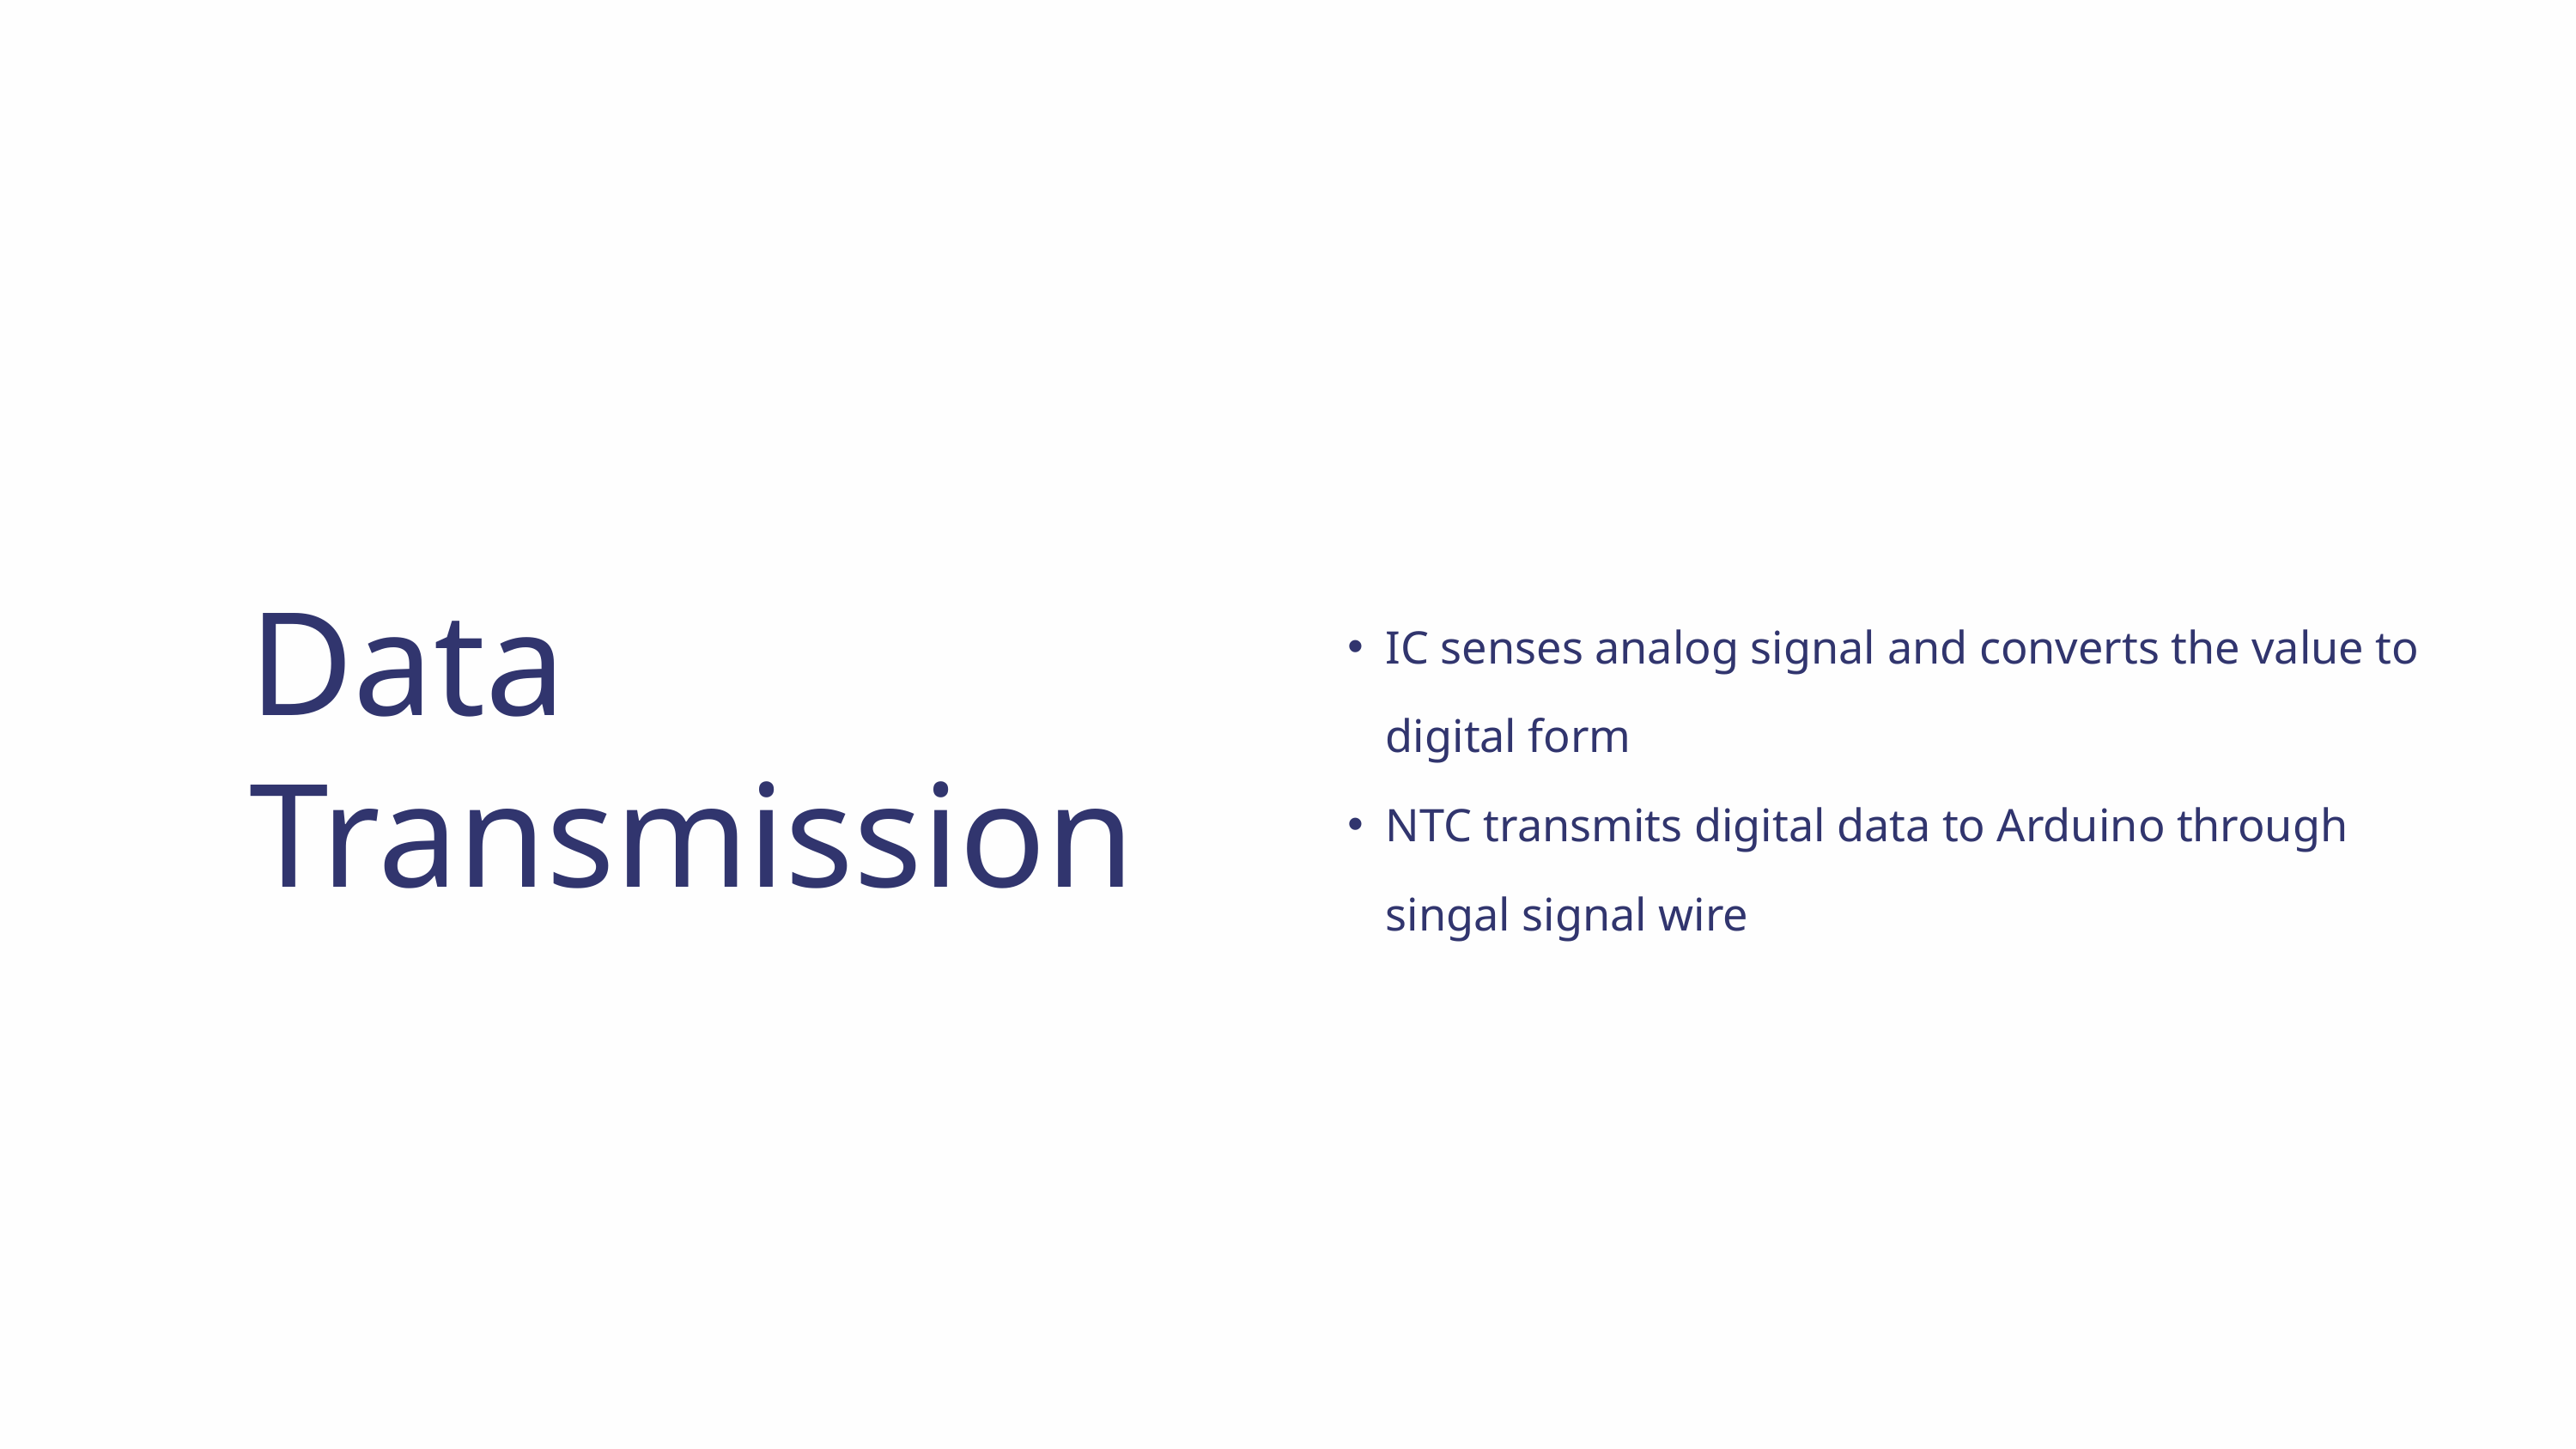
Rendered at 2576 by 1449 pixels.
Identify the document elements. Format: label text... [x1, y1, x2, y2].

text_box IC senses analog signal and converts the value to digital form NTC transmits digital data to Arduino through singal signal wire [1309, 494, 2432, 941]
text_box Data Transmission [249, 573, 1273, 917]
